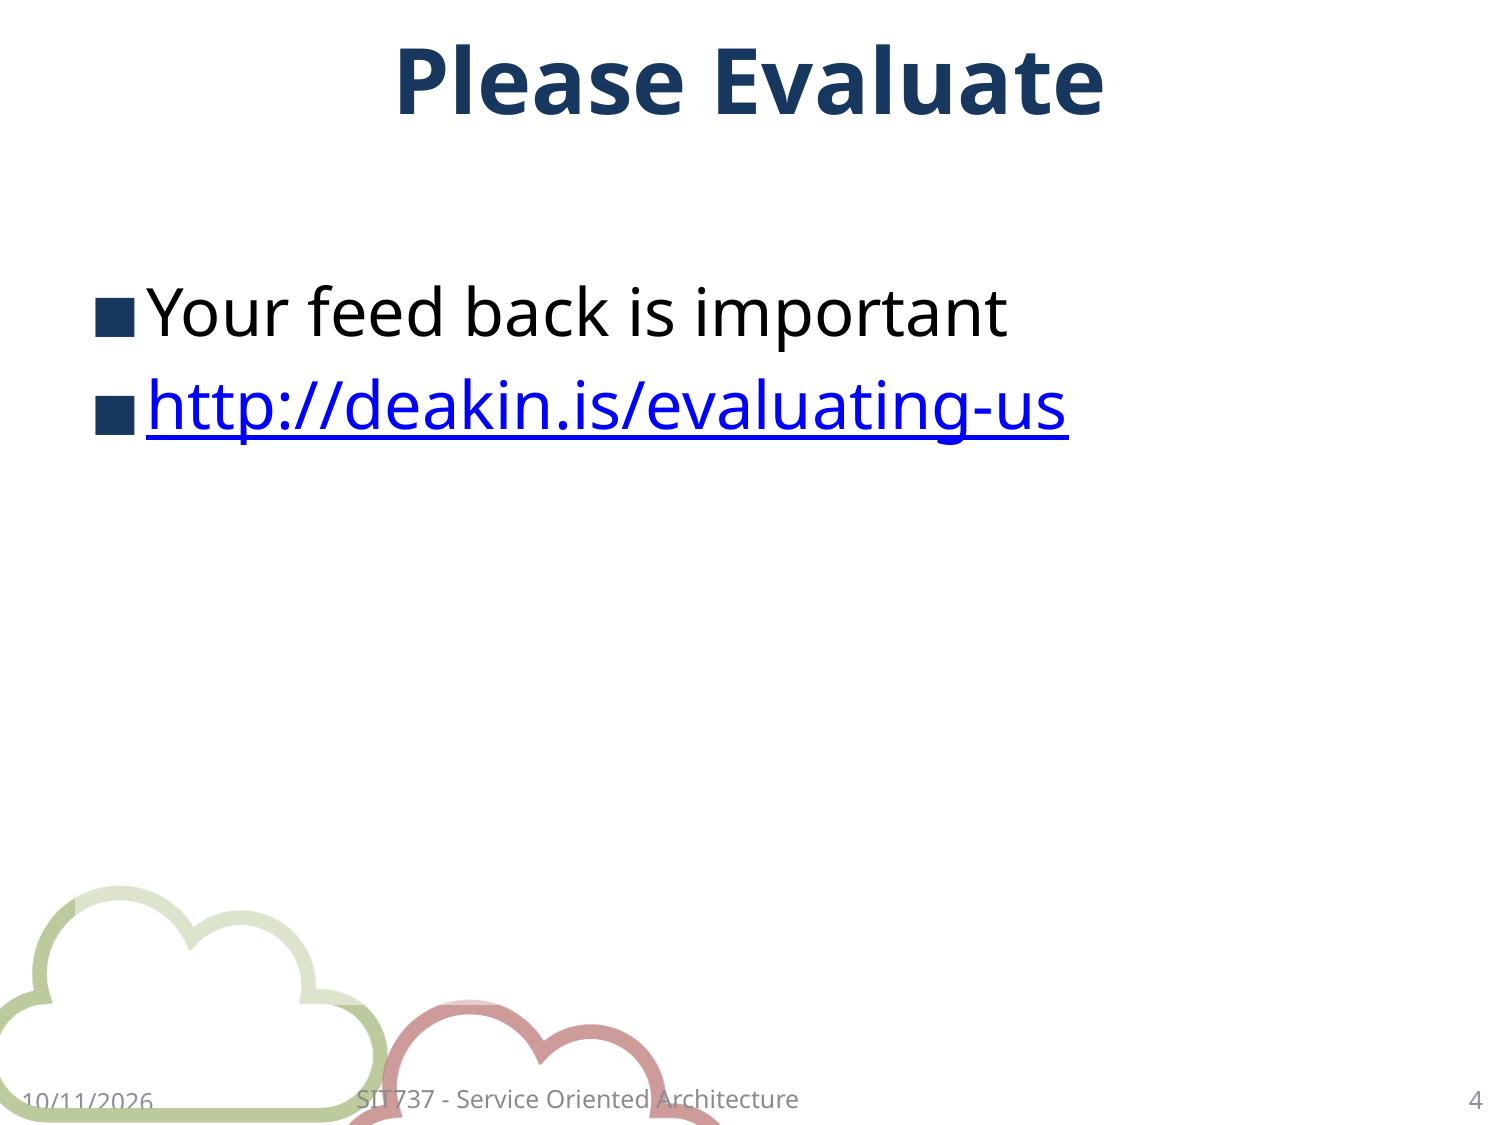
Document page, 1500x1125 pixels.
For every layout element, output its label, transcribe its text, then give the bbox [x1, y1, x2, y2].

list Your feed back is important http://deakin.is/evaluating-us [75, 262, 1425, 1005]
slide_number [6, 1073, 357, 1125]
title Please Evaluate [0, 0, 1500, 173]
slide_number 4 [1147, 1071, 1498, 1125]
footer SIT737 - Service Oriented Architecture [341, 1076, 1147, 1125]
